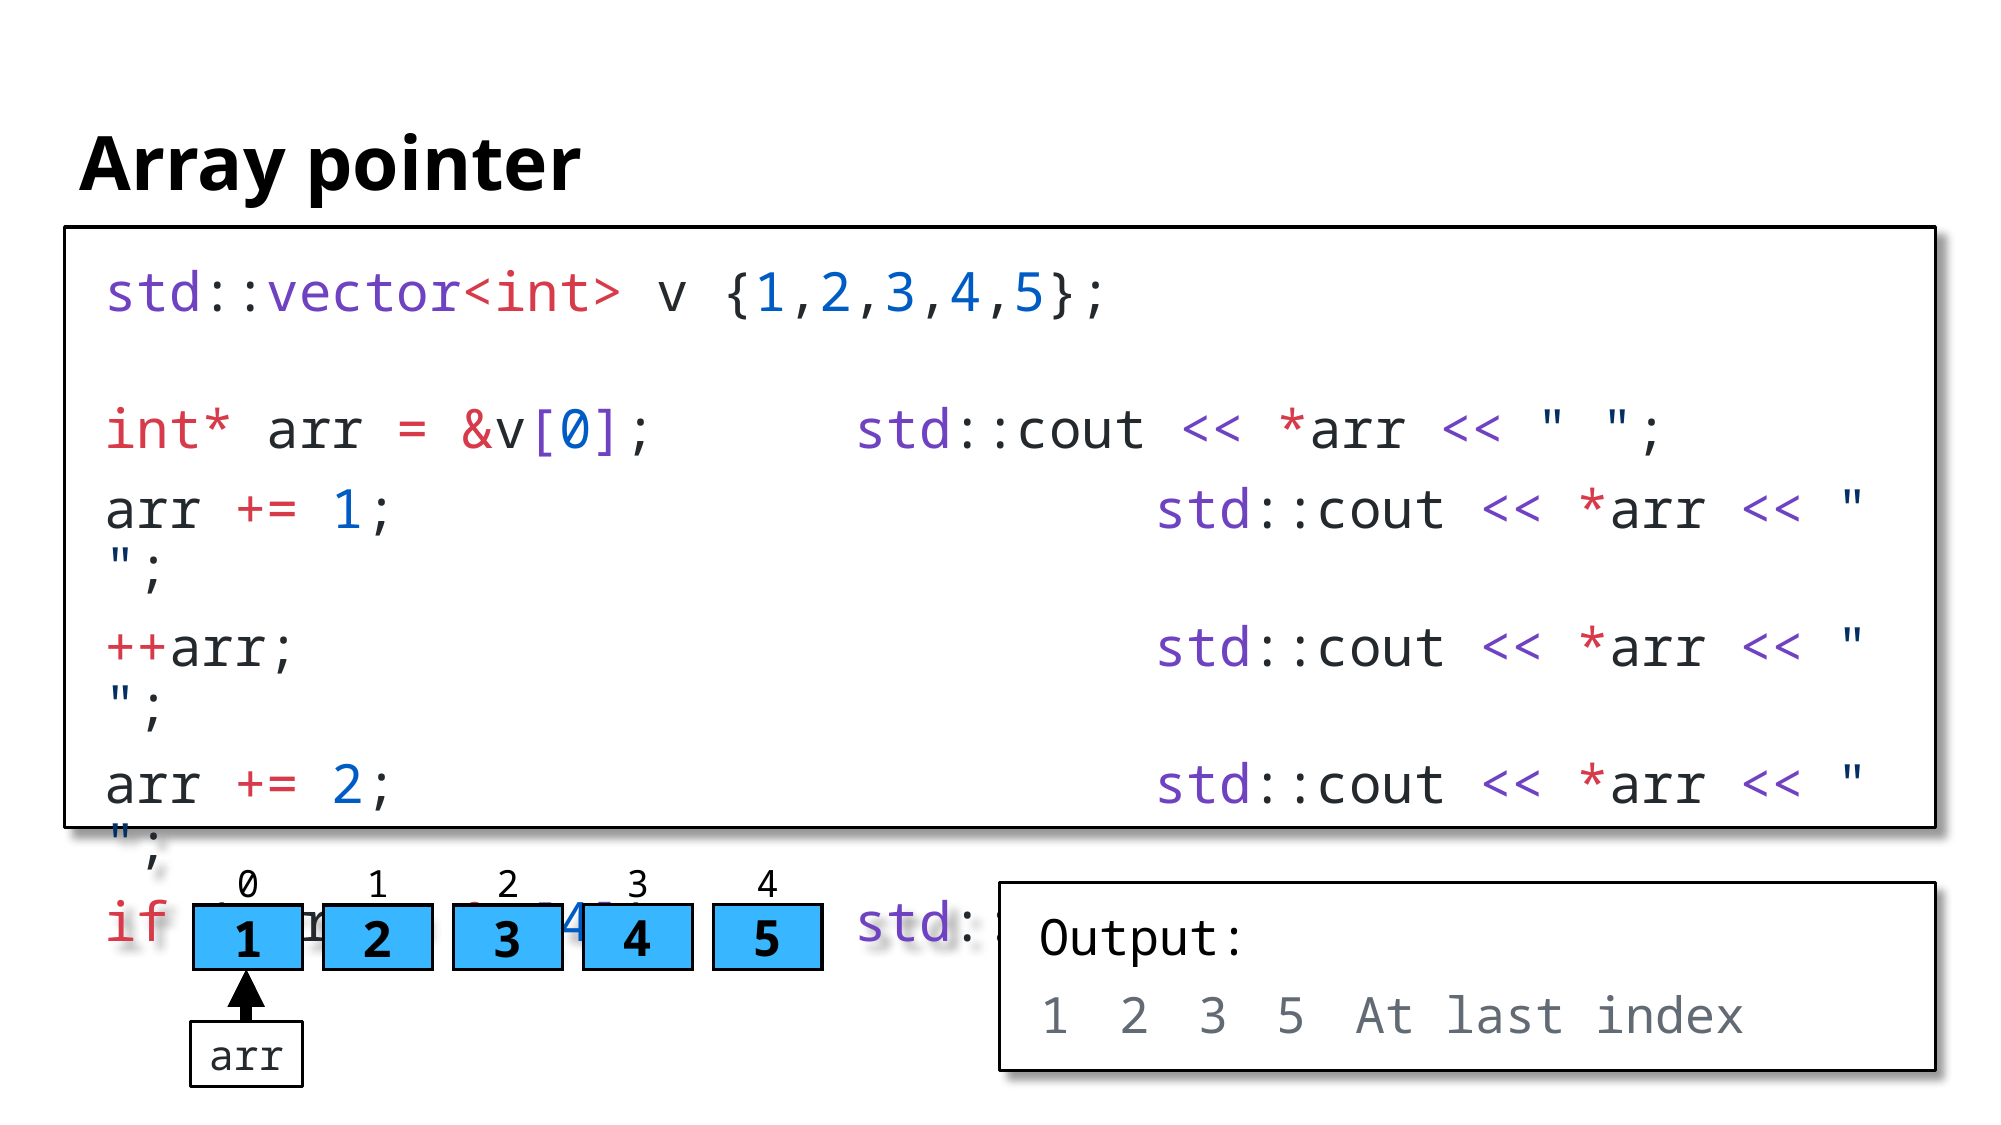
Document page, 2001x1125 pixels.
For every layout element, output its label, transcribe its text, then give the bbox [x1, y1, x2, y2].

list std::vector<int> v {1,2,3,4,5}; int* arr = &v[0]; std::cout << *arr << " "; arr += 1; std::cout << *arr << " "; ++arr; std::cout << *arr << " "; arr += 2; std::cout << *arr << " "; if (arr == &v[4]) std::cout << ”At last index"; [63, 225, 1937, 829]
title Array pointer [64, 103, 1936, 225]
text_box At last index [1340, 975, 1810, 1051]
text_box 2 [1104, 975, 1166, 1051]
text_box Output: [999, 882, 1936, 1071]
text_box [189, 968, 303, 1087]
text_box 3 [1183, 975, 1244, 1051]
text_box 5 [1262, 975, 1323, 1051]
text_box 1 [1025, 975, 1087, 1051]
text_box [193, 851, 823, 971]
